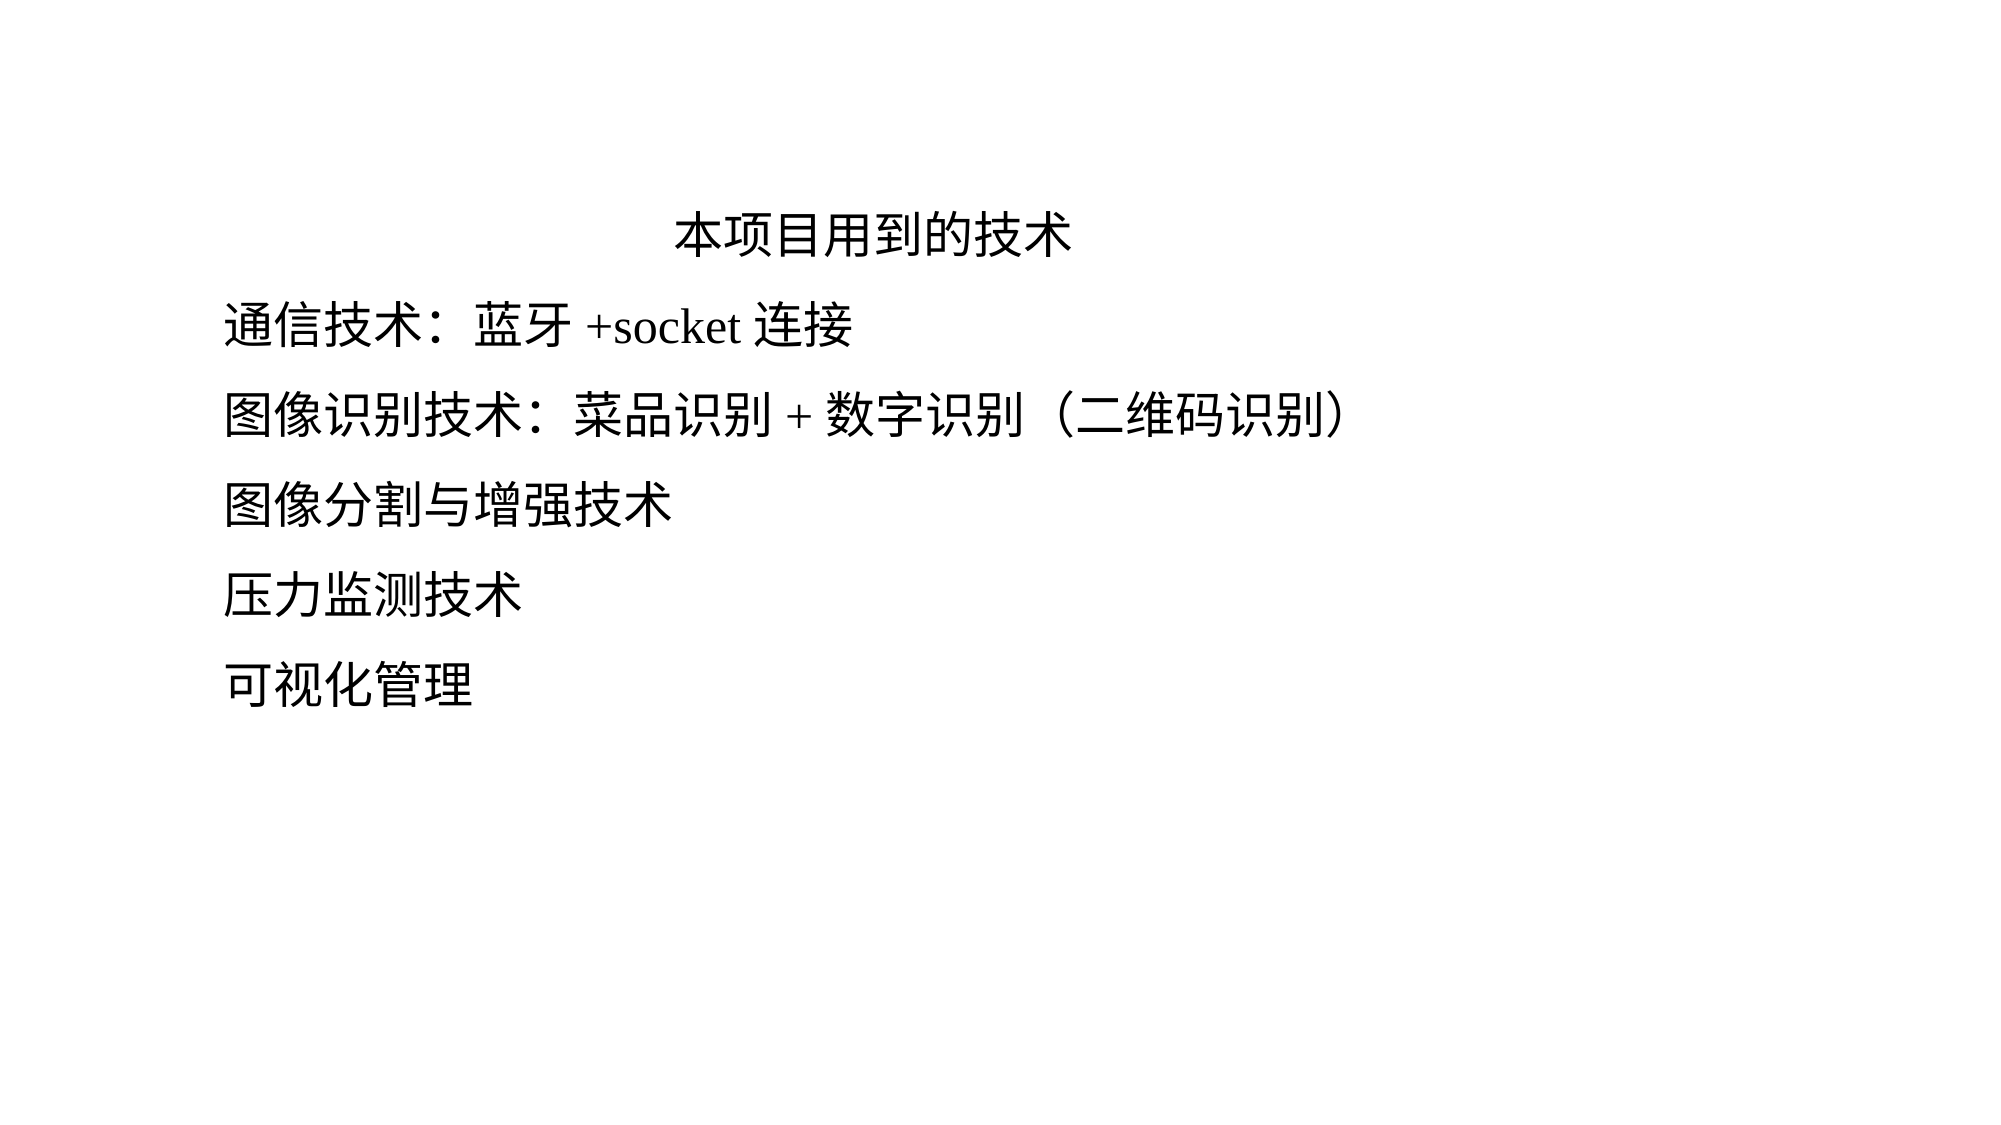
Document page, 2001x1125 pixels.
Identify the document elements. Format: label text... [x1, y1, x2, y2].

text_box 本项目用到的技术 通信技术：蓝牙+socket连接 图像识别技术：菜品识别+数字识别（二维码识别） 图像分割与增强技术 压力监测技术 可视化管理 [158, 165, 1539, 721]
